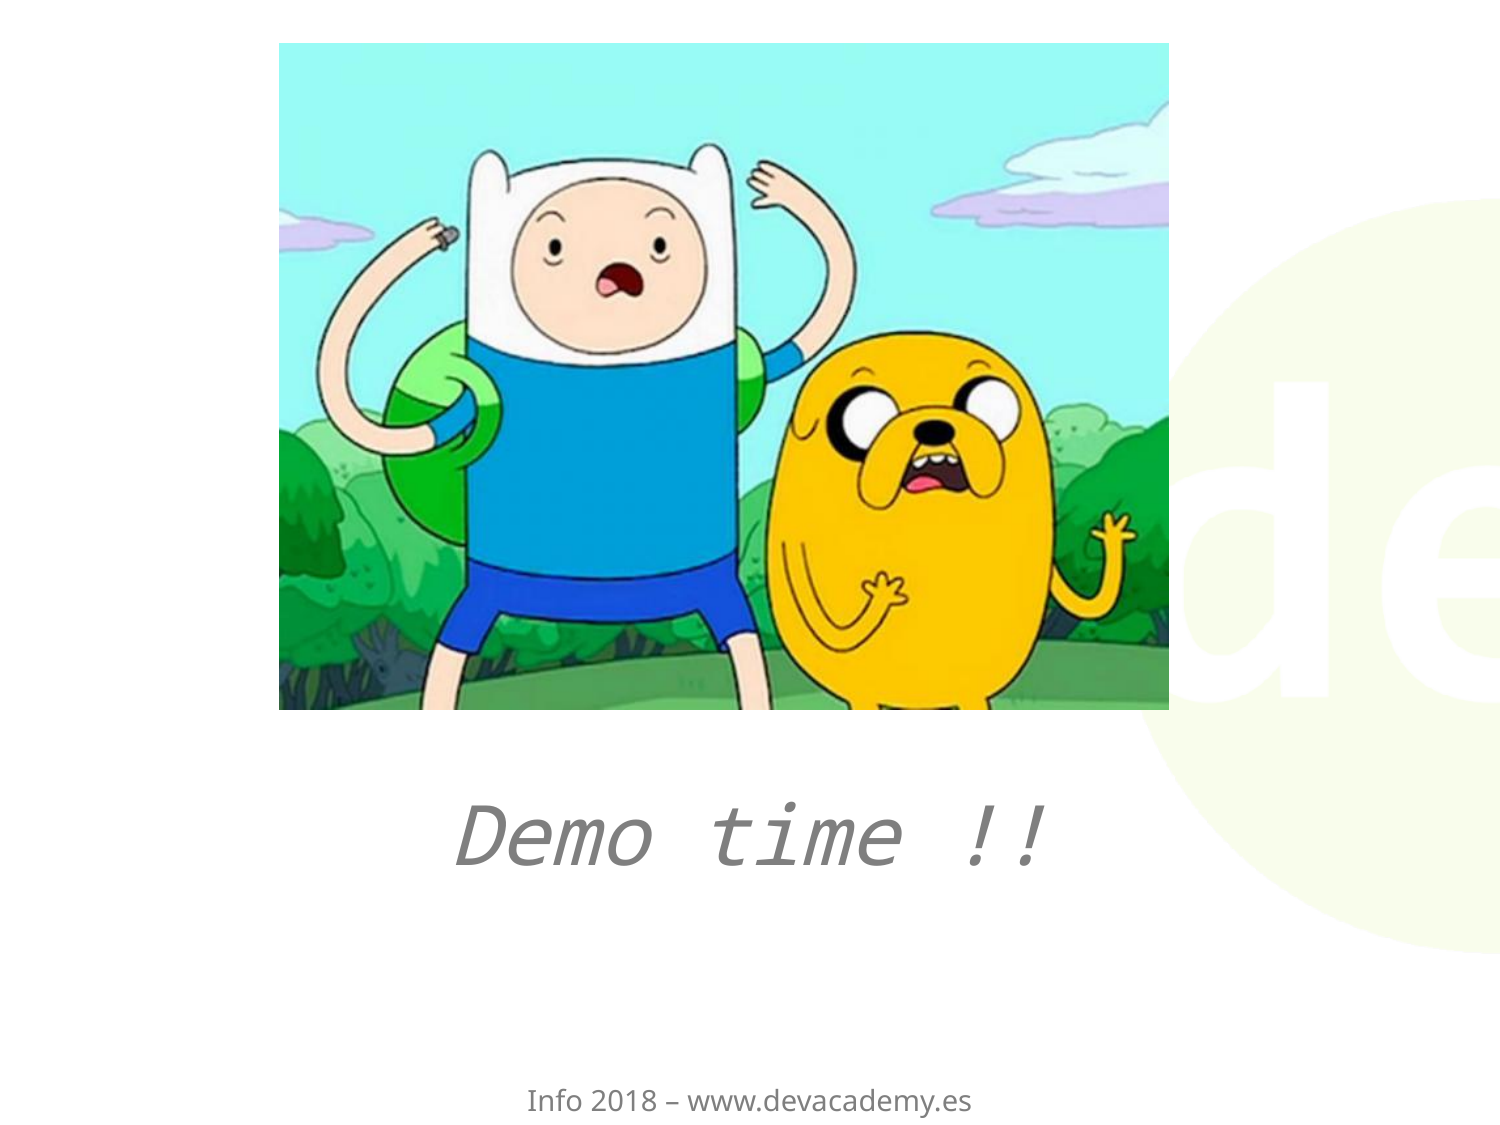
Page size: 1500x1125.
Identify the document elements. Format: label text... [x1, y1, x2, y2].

picture [279, 42, 1169, 710]
title Demo time !! [103, 752, 1397, 924]
